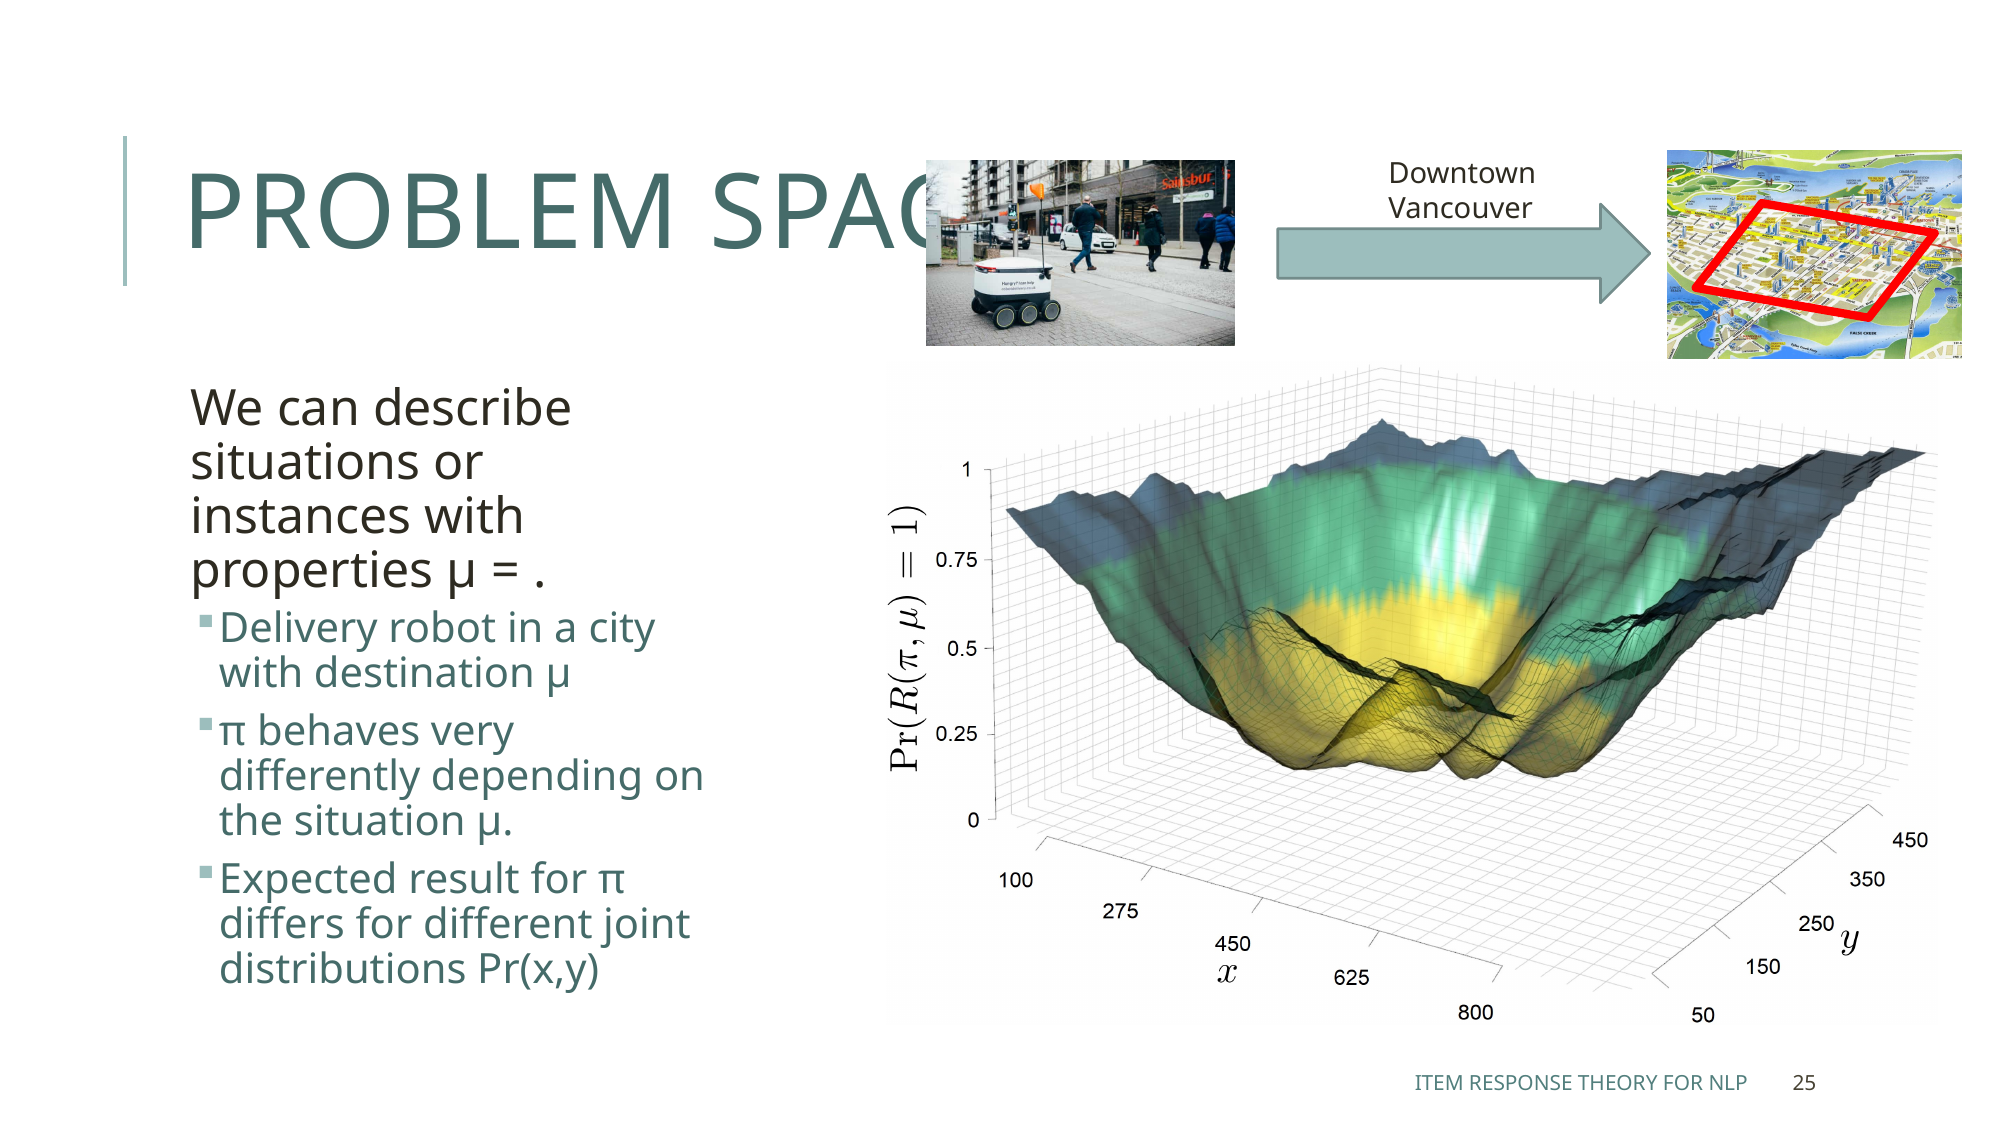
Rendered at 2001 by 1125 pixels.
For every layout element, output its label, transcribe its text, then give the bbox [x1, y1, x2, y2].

text_box Downtown Vancouver [1373, 147, 1663, 232]
title PROBLEM SPACE [168, 96, 1763, 342]
slide_number 25 [1777, 1061, 1938, 1107]
picture [925, 160, 1235, 347]
text_box [1276, 227, 1651, 305]
picture [886, 149, 1963, 1025]
footer Item Response Theory for NLP [794, 1061, 1763, 1107]
